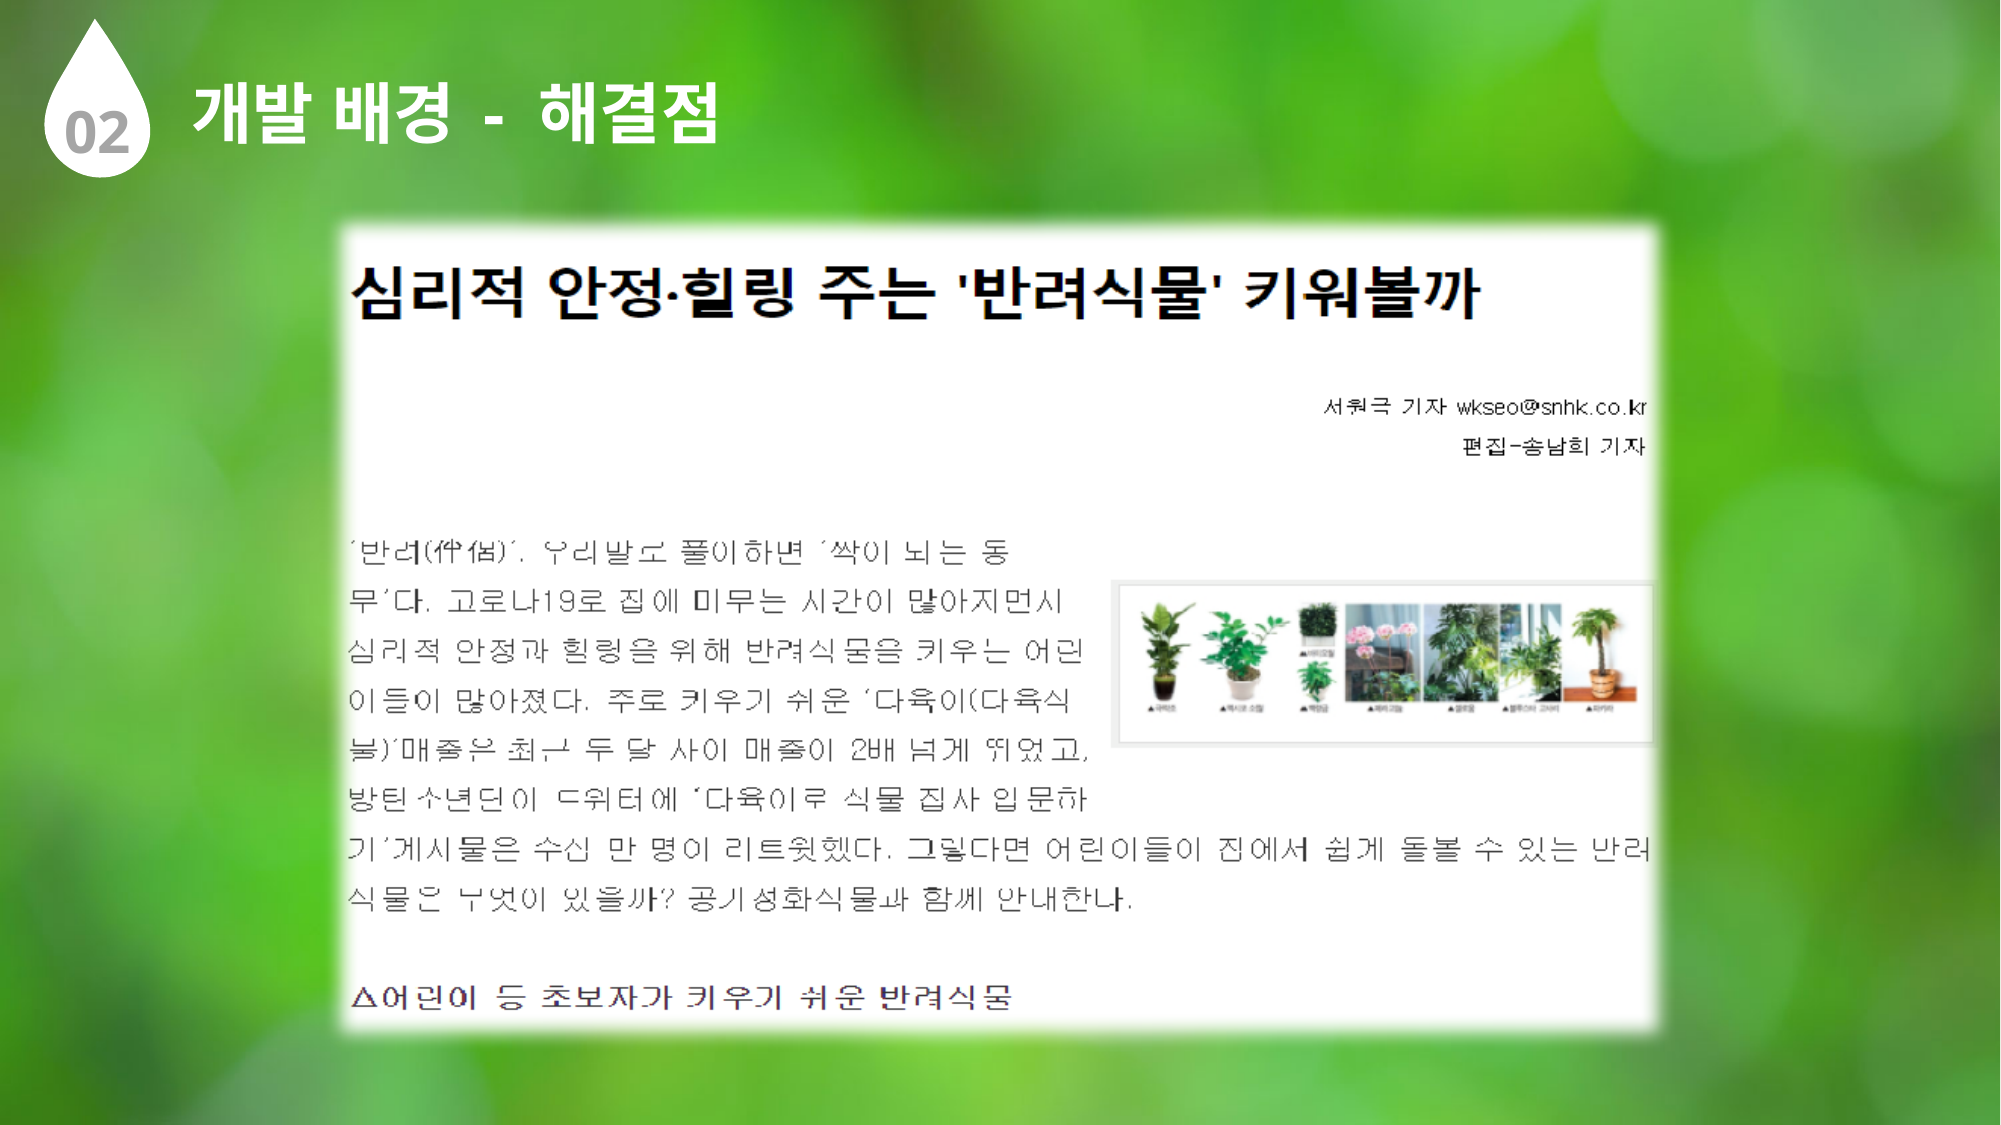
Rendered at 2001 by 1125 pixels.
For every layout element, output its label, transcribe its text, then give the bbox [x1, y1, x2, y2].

text_box - 해결점 [1173, 64, 1466, 160]
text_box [34, 43, 1173, 176]
picture [0, 0, 2001, 1125]
